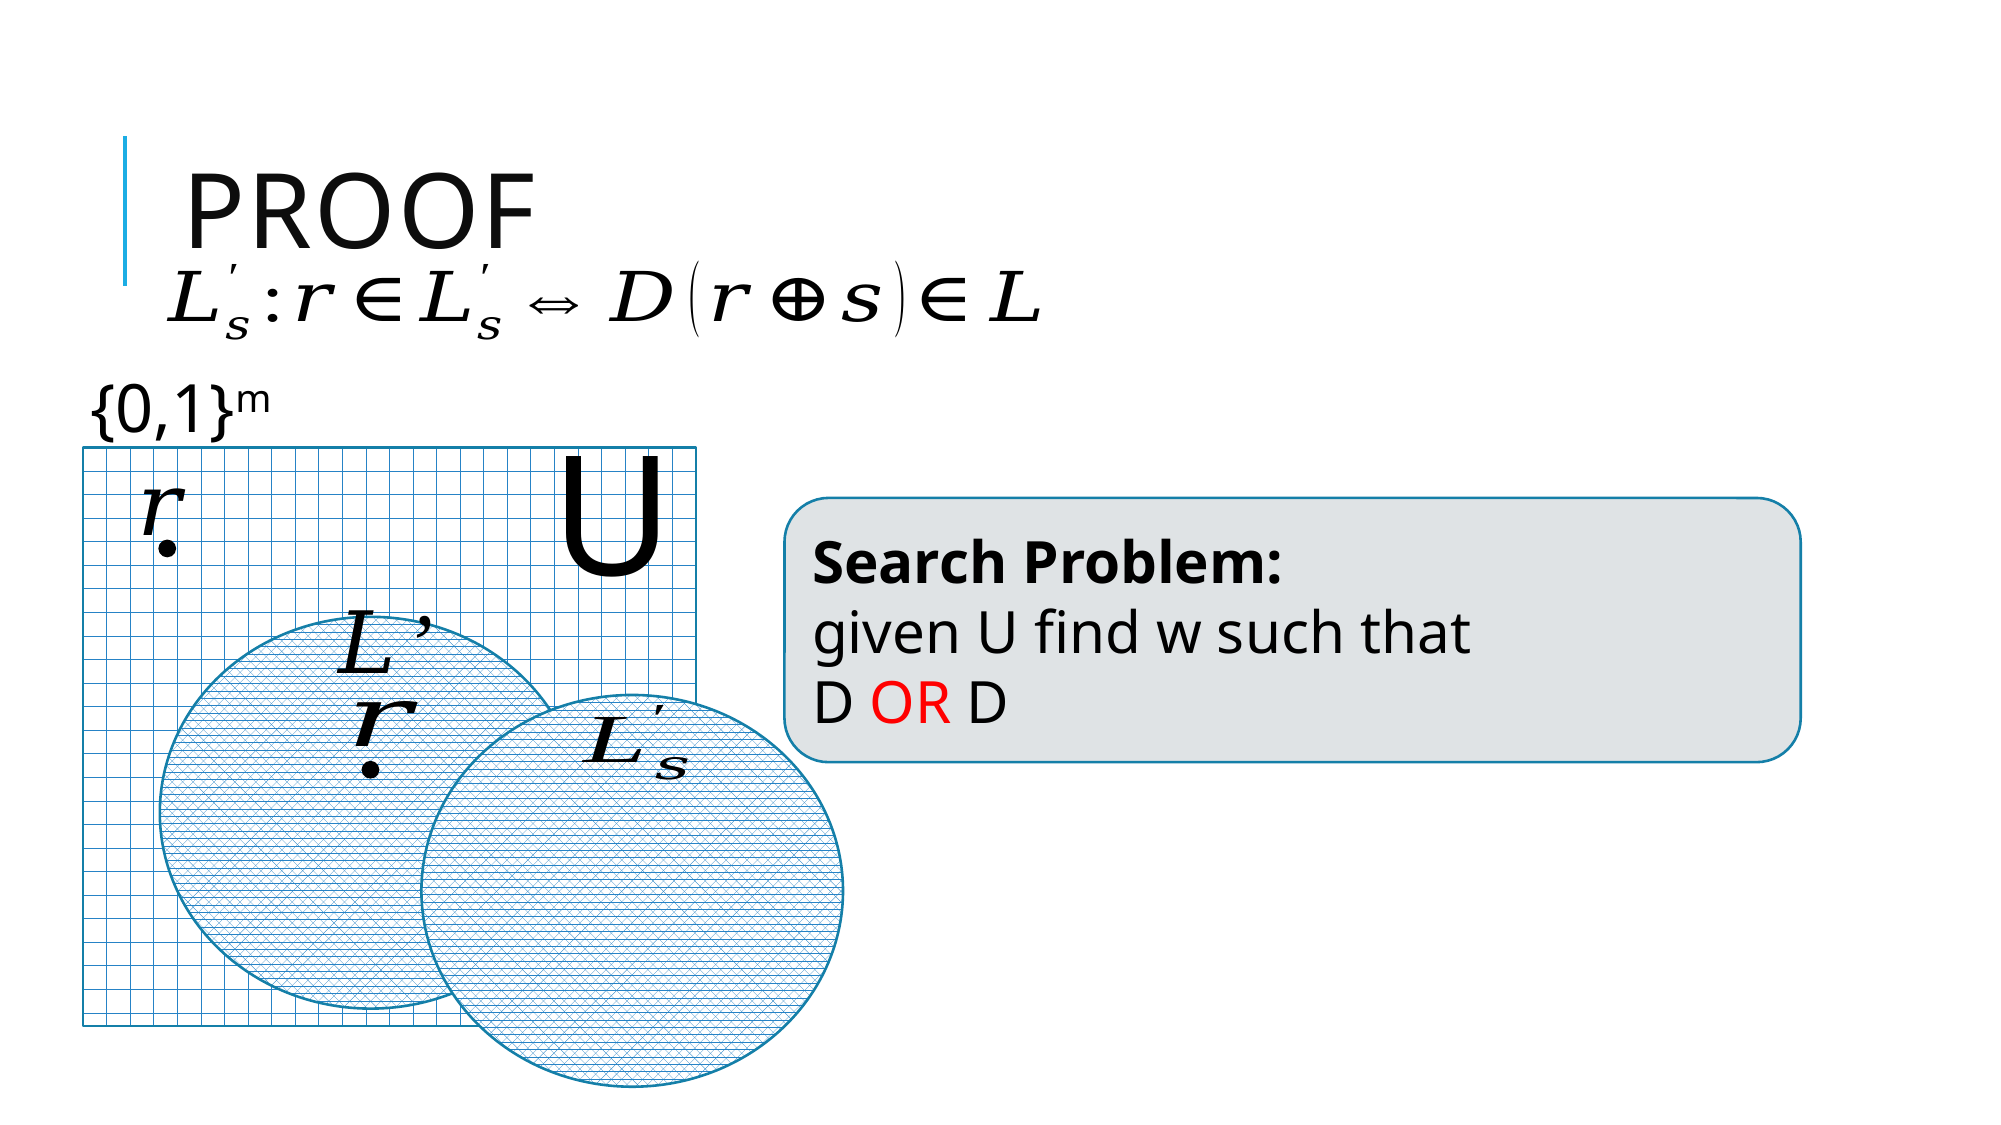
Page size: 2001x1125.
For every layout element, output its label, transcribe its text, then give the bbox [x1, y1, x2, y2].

text_box [82, 446, 697, 1027]
text_box [158, 615, 551, 1010]
text_box [420, 693, 845, 1089]
text_box [361, 760, 380, 779]
text_box [158, 539, 177, 558]
title Proof [168, 96, 1763, 342]
text_box U [537, 401, 689, 617]
text_box {0,1}m [75, 358, 287, 454]
